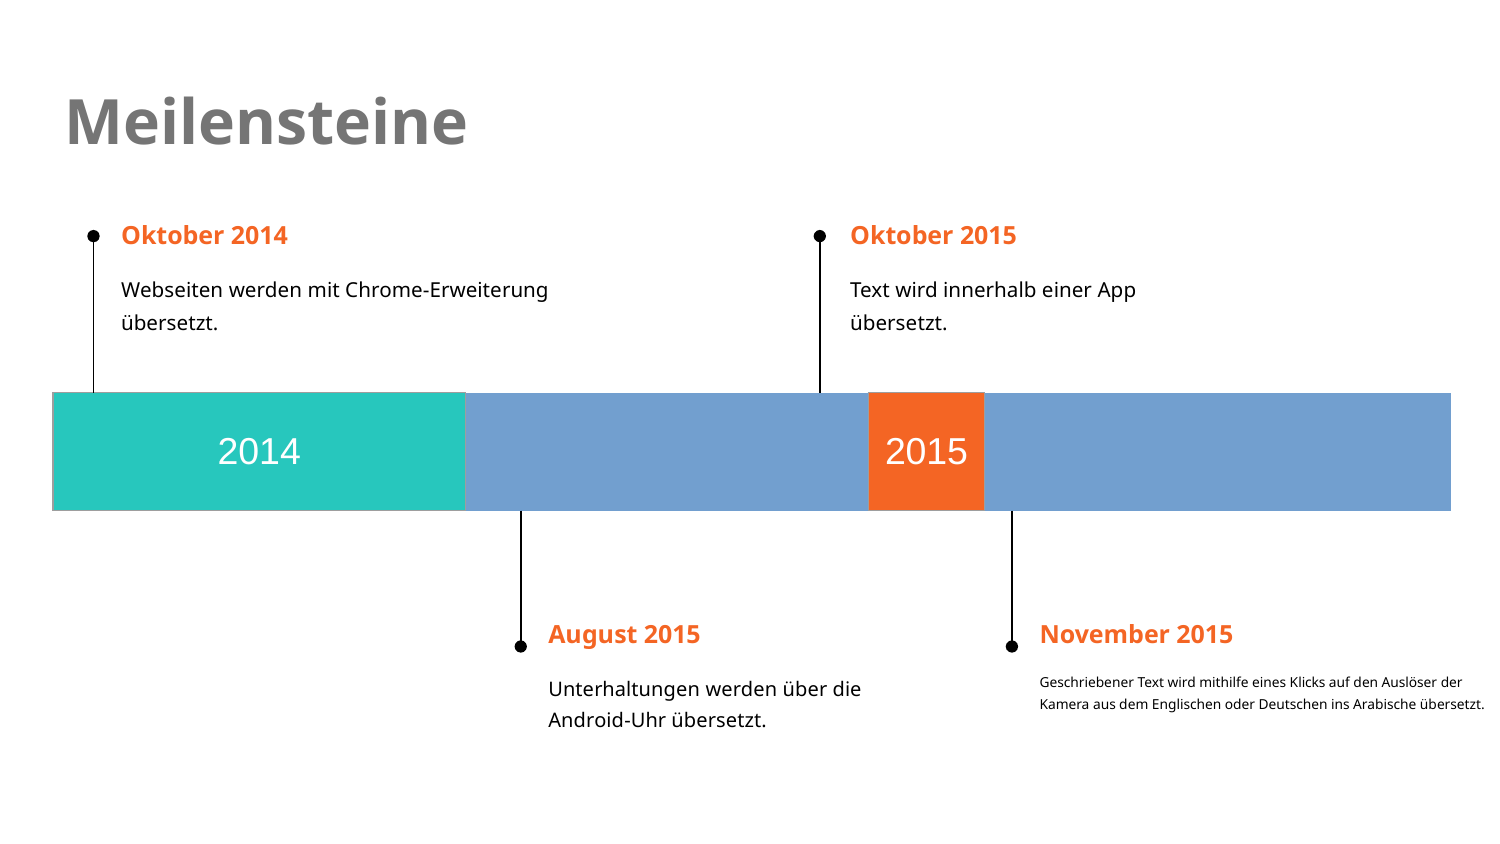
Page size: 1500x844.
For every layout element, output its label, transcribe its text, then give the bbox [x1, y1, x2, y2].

list Geschriebener Text wird mithilfe eines Klicks auf den Auslöser der Kamera aus dem Englischen oder Deutschen ins Arabische übersetzt. [1024, 655, 1500, 751]
title Oktober 2014 [106, 202, 486, 256]
title November 2015 [1024, 601, 1411, 655]
table_header 2014 [54, 393, 465, 510]
list Unterhaltungen werden über die Android-Uhr übersetzt. [533, 655, 914, 751]
table_header 2015 [869, 393, 984, 510]
list Text wird innerhalb einer App übersetzt. [835, 256, 1222, 351]
title Meilensteine [49, 67, 1448, 173]
list Webseiten werden mit Chrome-Erweiterung übersetzt. [106, 256, 581, 351]
title August 2015 [533, 601, 914, 655]
title Oktober 2015 [835, 202, 1222, 256]
